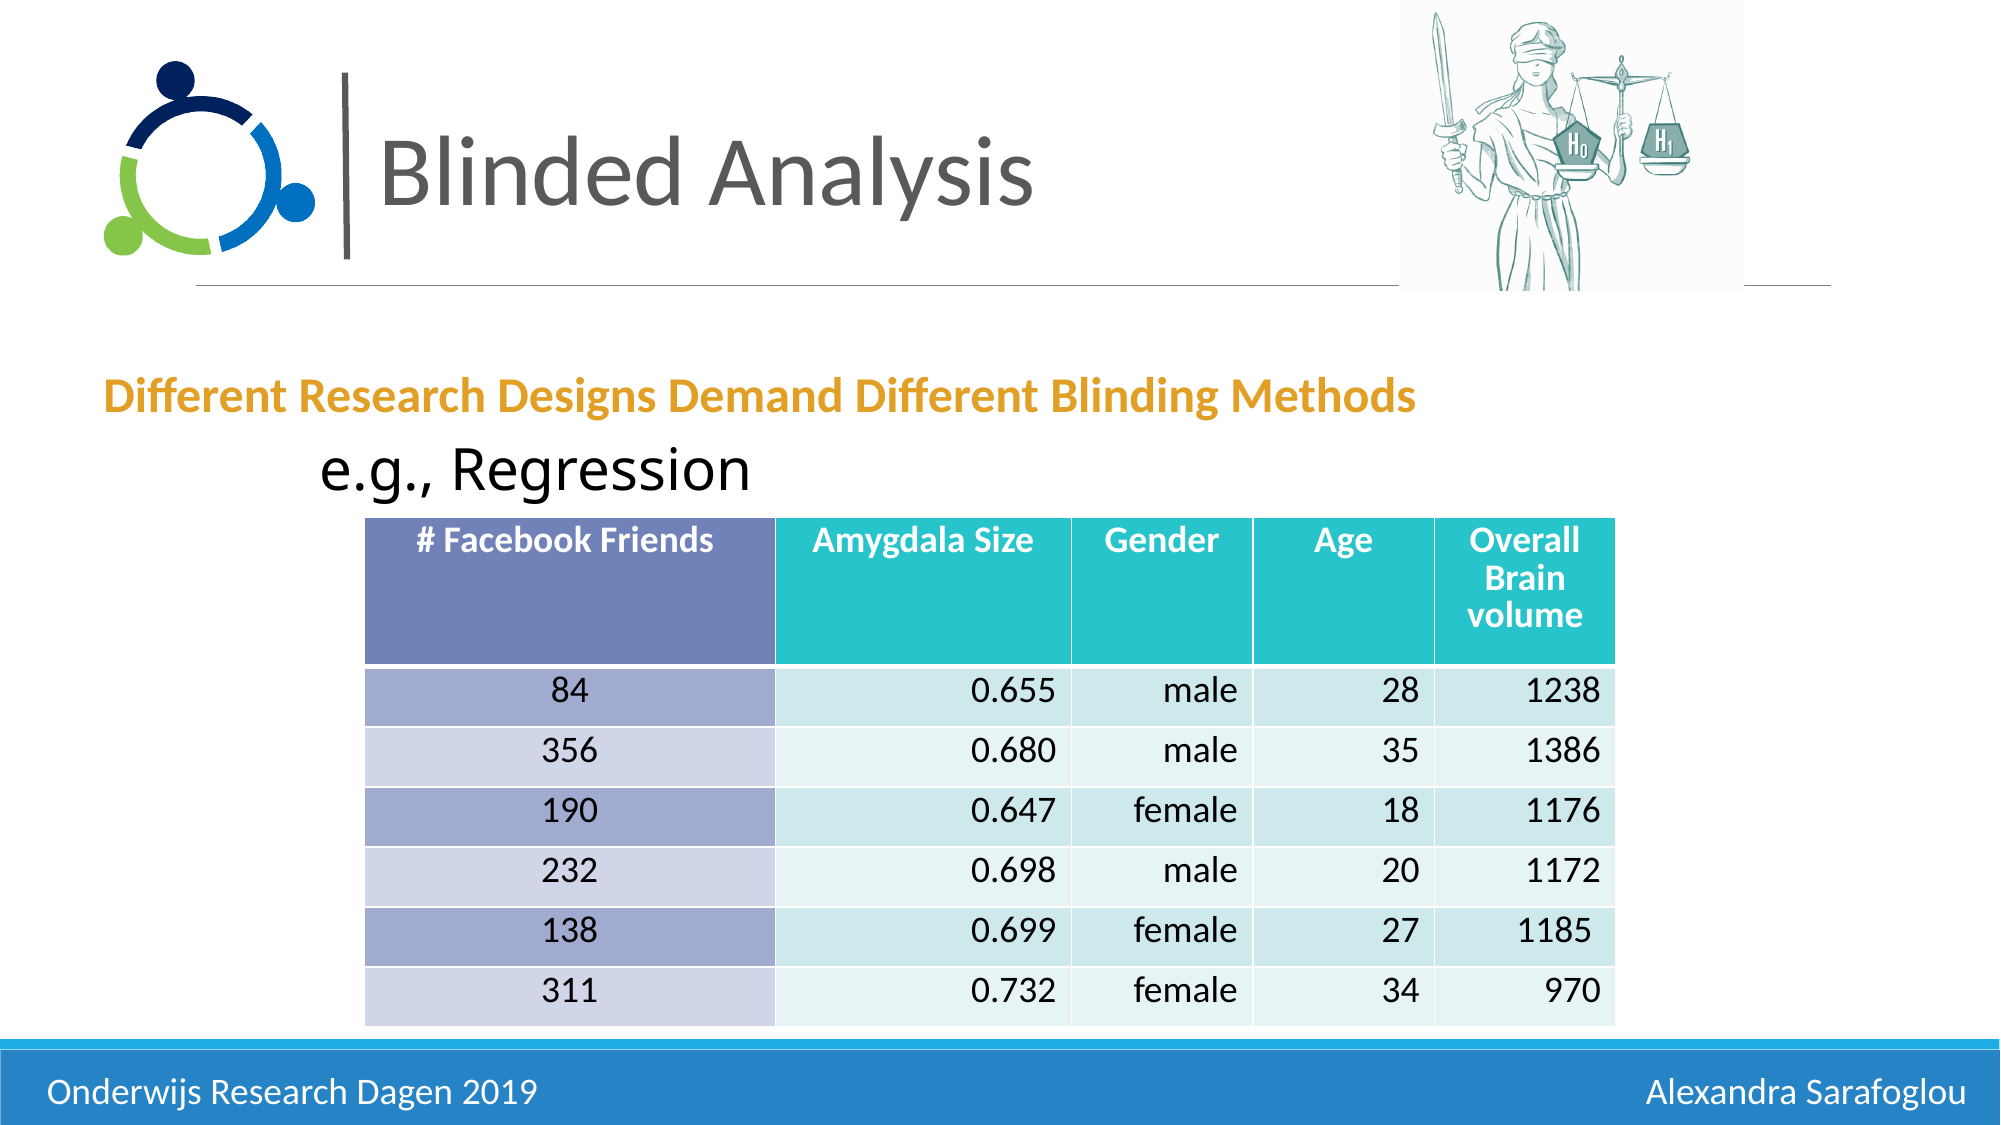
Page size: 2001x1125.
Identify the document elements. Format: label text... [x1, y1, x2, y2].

table_cell female [1072, 908, 1252, 966]
table_header Age [1254, 518, 1434, 664]
table_header # Facebook Friends [365, 518, 775, 664]
table_header Overall Brain volume [1435, 518, 1615, 664]
table_cell 35 [1254, 728, 1434, 786]
text_box Onderwijs Research Dagen 2019 [32, 1059, 558, 1120]
table_cell 34 [1254, 968, 1434, 1026]
table_cell 27 [1254, 908, 1434, 966]
text_box e.g., Regression [305, 424, 834, 510]
table_cell 0.647 [776, 788, 1071, 846]
table_cell 1185 [1435, 908, 1615, 966]
table_cell 232 [365, 848, 775, 906]
table_cell 356 [365, 728, 775, 786]
text_box Different Research Designs Demand Different Blinding Methods [88, 355, 1492, 431]
table_cell 0.699 [776, 908, 1071, 966]
table_header Gender [1072, 518, 1252, 664]
table_cell 138 [365, 908, 775, 966]
text_box Alexandra Sarafoglou [1456, 1059, 1983, 1120]
table_cell 0.698 [776, 848, 1071, 906]
table_cell female [1072, 788, 1252, 846]
picture [88, 50, 329, 275]
table_header Amygdala Size [776, 518, 1071, 664]
table_cell 18 [1254, 788, 1434, 846]
table_cell 0.655 [776, 669, 1071, 726]
table_cell 311 [365, 968, 775, 1026]
text_box [426, 431, 1538, 516]
table_cell 1172 [1435, 848, 1615, 906]
table_cell 970 [1435, 968, 1615, 1026]
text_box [344, 72, 348, 260]
table_cell 1238 [1435, 669, 1615, 726]
table_cell 84 [365, 669, 775, 726]
text_box Blinded Analysis [364, 97, 1282, 233]
table_cell female [1072, 968, 1252, 1026]
table_cell 1176 [1435, 788, 1615, 846]
table_cell 20 [1254, 848, 1434, 906]
table_cell 1386 [1435, 728, 1615, 786]
table_cell male [1072, 669, 1252, 726]
picture [1398, 0, 1745, 292]
table_cell 0.680 [776, 728, 1071, 786]
table_cell 190 [365, 788, 775, 846]
table_cell male [1072, 728, 1252, 786]
table_cell 0.732 [776, 968, 1071, 1026]
table_cell male [1072, 848, 1252, 906]
table_cell 28 [1254, 669, 1434, 726]
